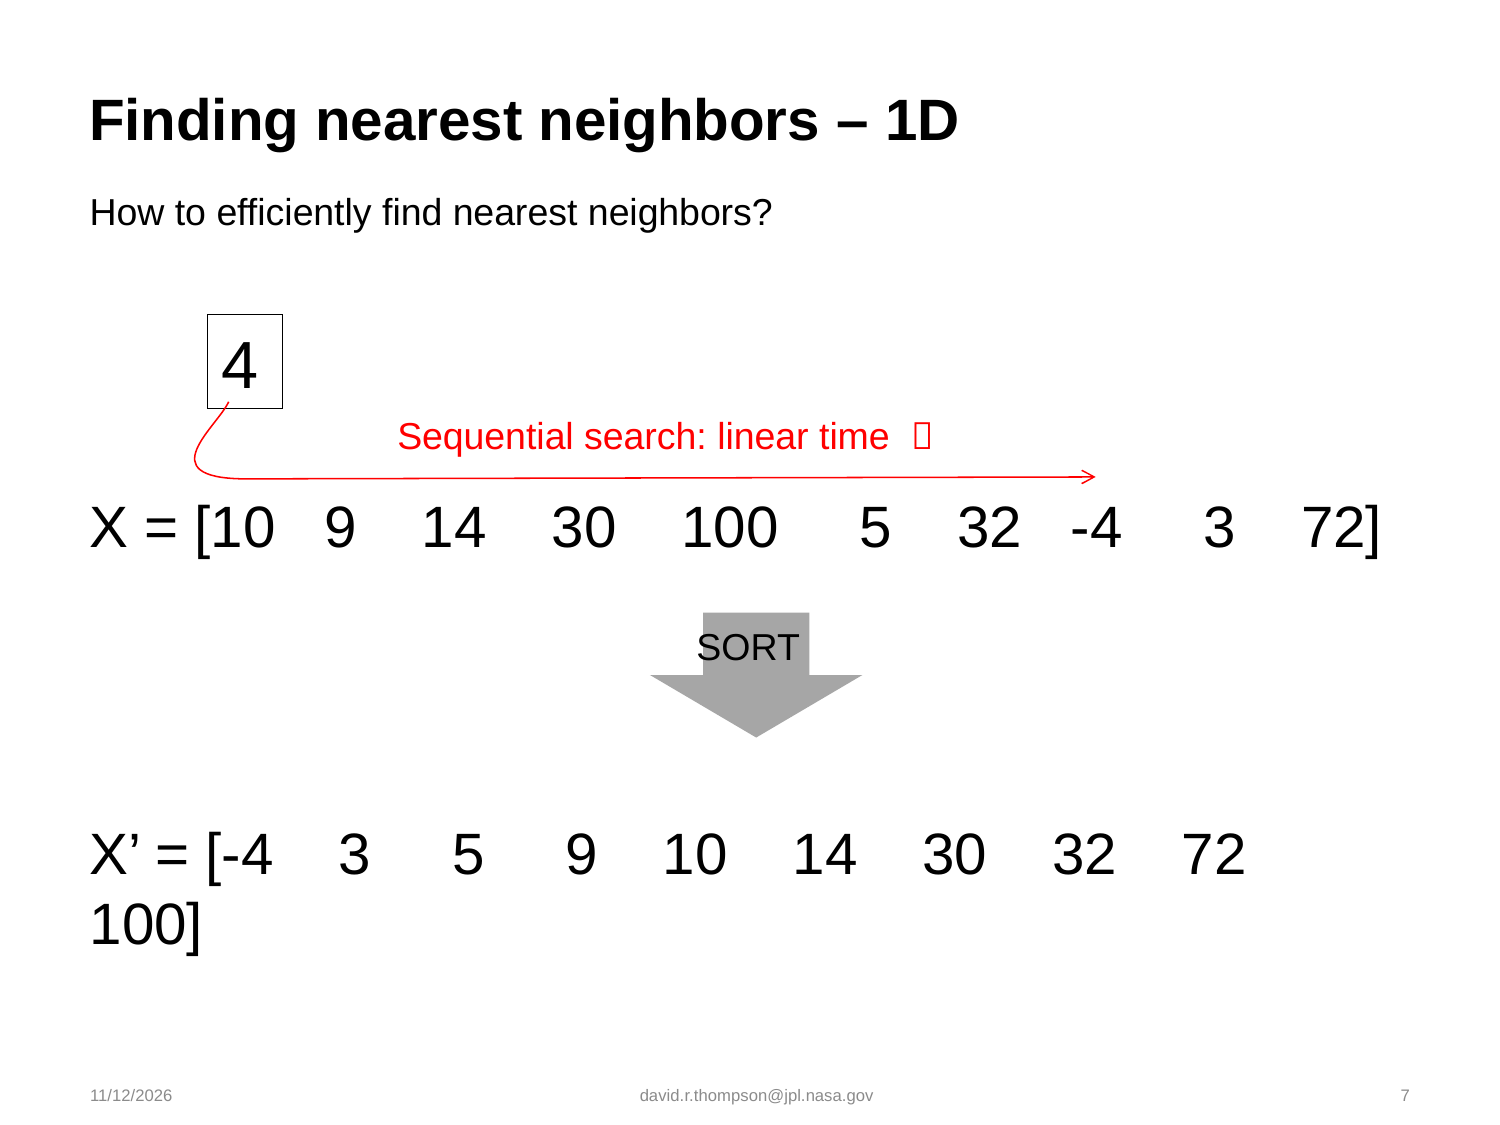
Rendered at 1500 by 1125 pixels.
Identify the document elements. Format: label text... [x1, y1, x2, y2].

text_box [193, 401, 1096, 485]
text_box SORT [681, 615, 815, 676]
footer david.r.thompson@jpl.nasa.gov [309, 1065, 1205, 1125]
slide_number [75, 1065, 297, 1125]
text_box [700, 610, 812, 615]
text_box 4 [207, 314, 283, 409]
slide_number 7 [1217, 1065, 1425, 1125]
title Finding nearest neighbors – 1D [74, 74, 1425, 146]
text_box [647, 672, 865, 740]
text_box Sequential search: linear time  [382, 404, 949, 465]
list How to efficiently find nearest neighbors? X = [10 9 14 30 100 5 32 -4 3 72] X’ = [-4 3 5 9 10 14 30 32 72 100] [74, 180, 1425, 235]
